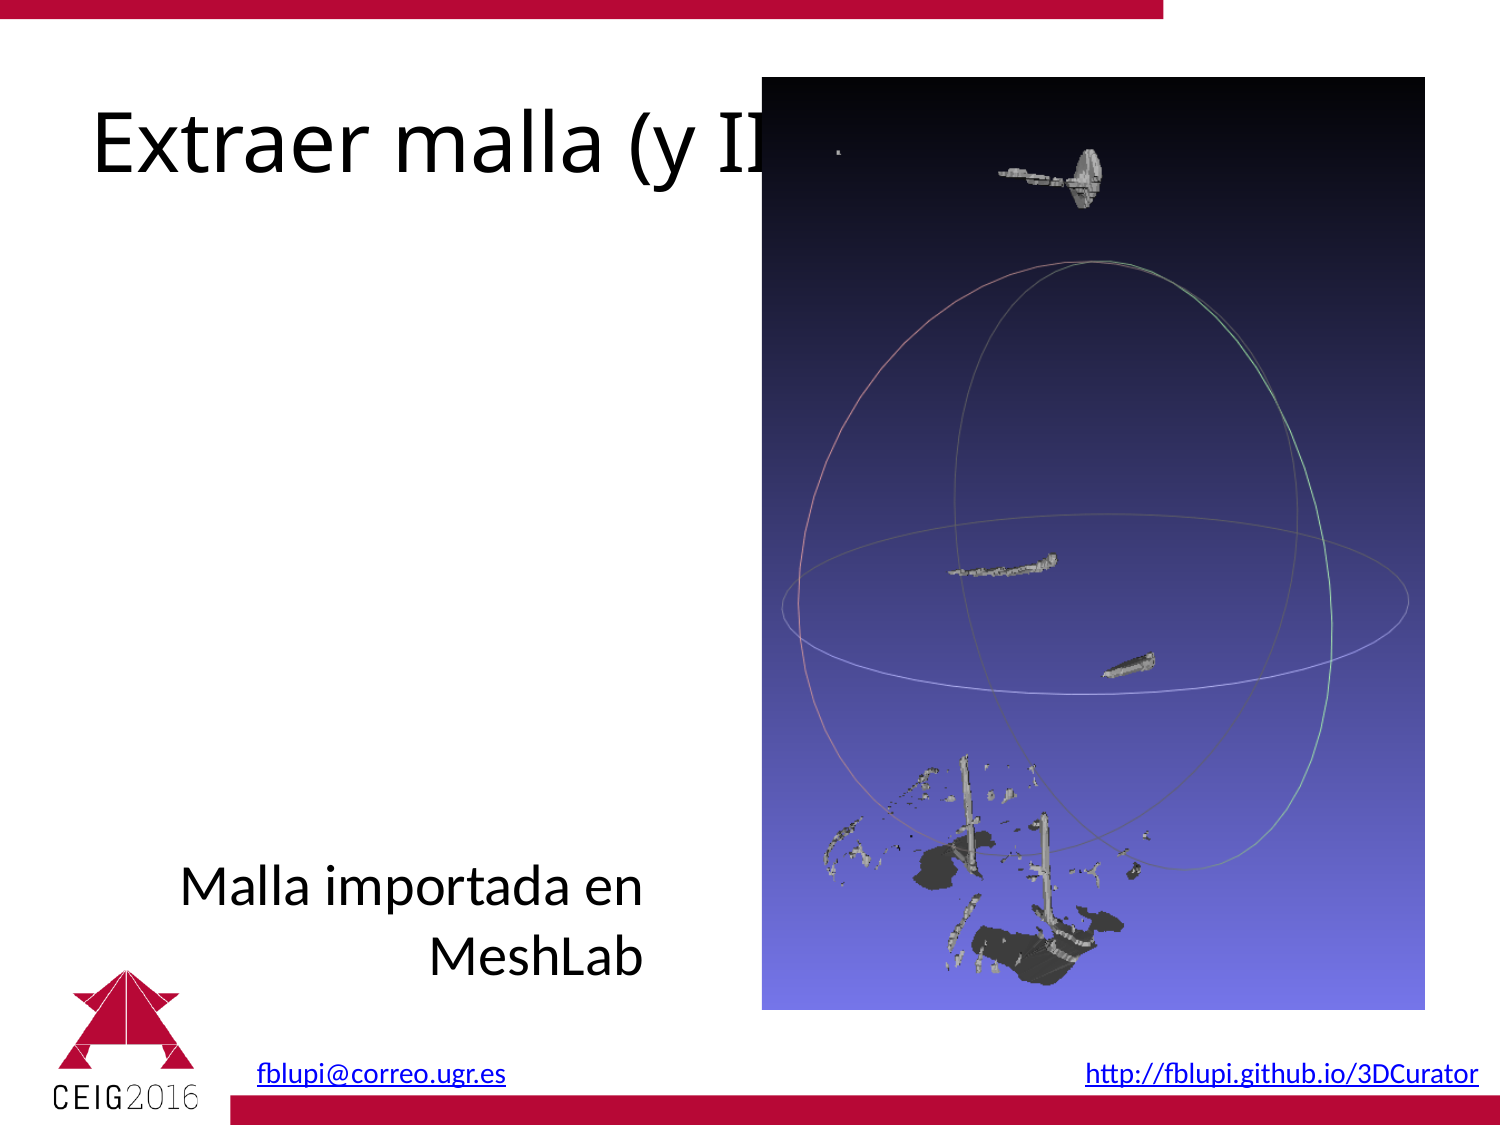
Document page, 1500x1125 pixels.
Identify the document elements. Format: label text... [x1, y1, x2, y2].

text_box fblupi@correo.ugr.es [242, 1046, 652, 1097]
title Extraer malla (y II) [75, 45, 1425, 233]
text_box http://fblupi.github.io/3DCurator [1070, 1046, 1500, 1125]
picture [53, 970, 198, 1111]
picture [761, 76, 1426, 1010]
list Malla importada en MeshLab [75, 839, 659, 1007]
